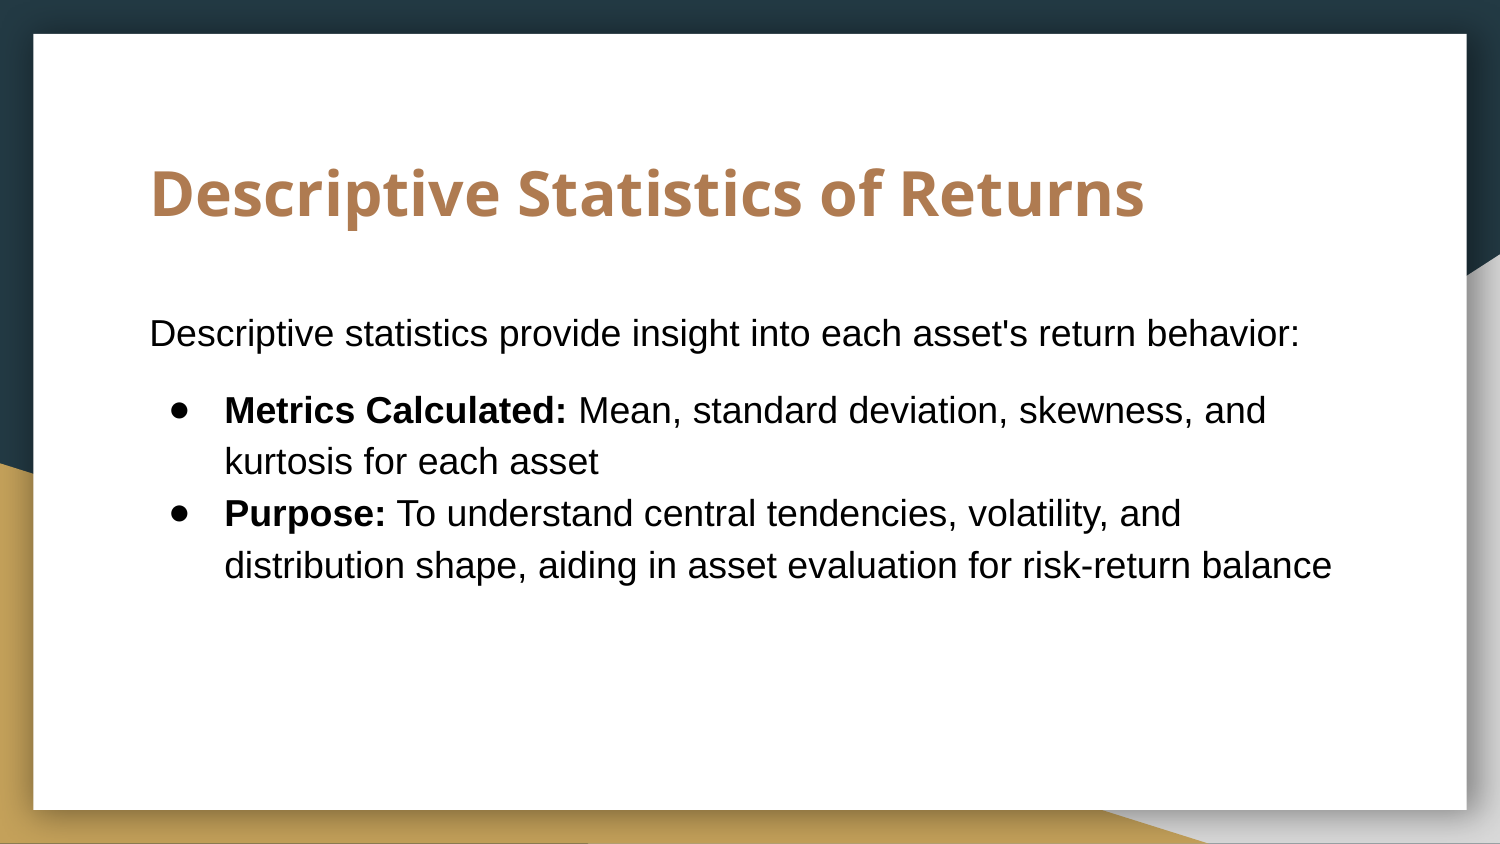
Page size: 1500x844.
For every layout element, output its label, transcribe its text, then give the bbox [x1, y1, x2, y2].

title Descriptive Statistics of Returns [134, 138, 1366, 287]
list Descriptive statistics provide insight into each asset's return behavior: Metrics Calculated: Mean, standard deviation, skewness, and kurtosis for each asset Purpose: To understand central tendencies, volatility, and distribution shape, aiding in asset evaluation for risk-return balance [134, 287, 1366, 689]
